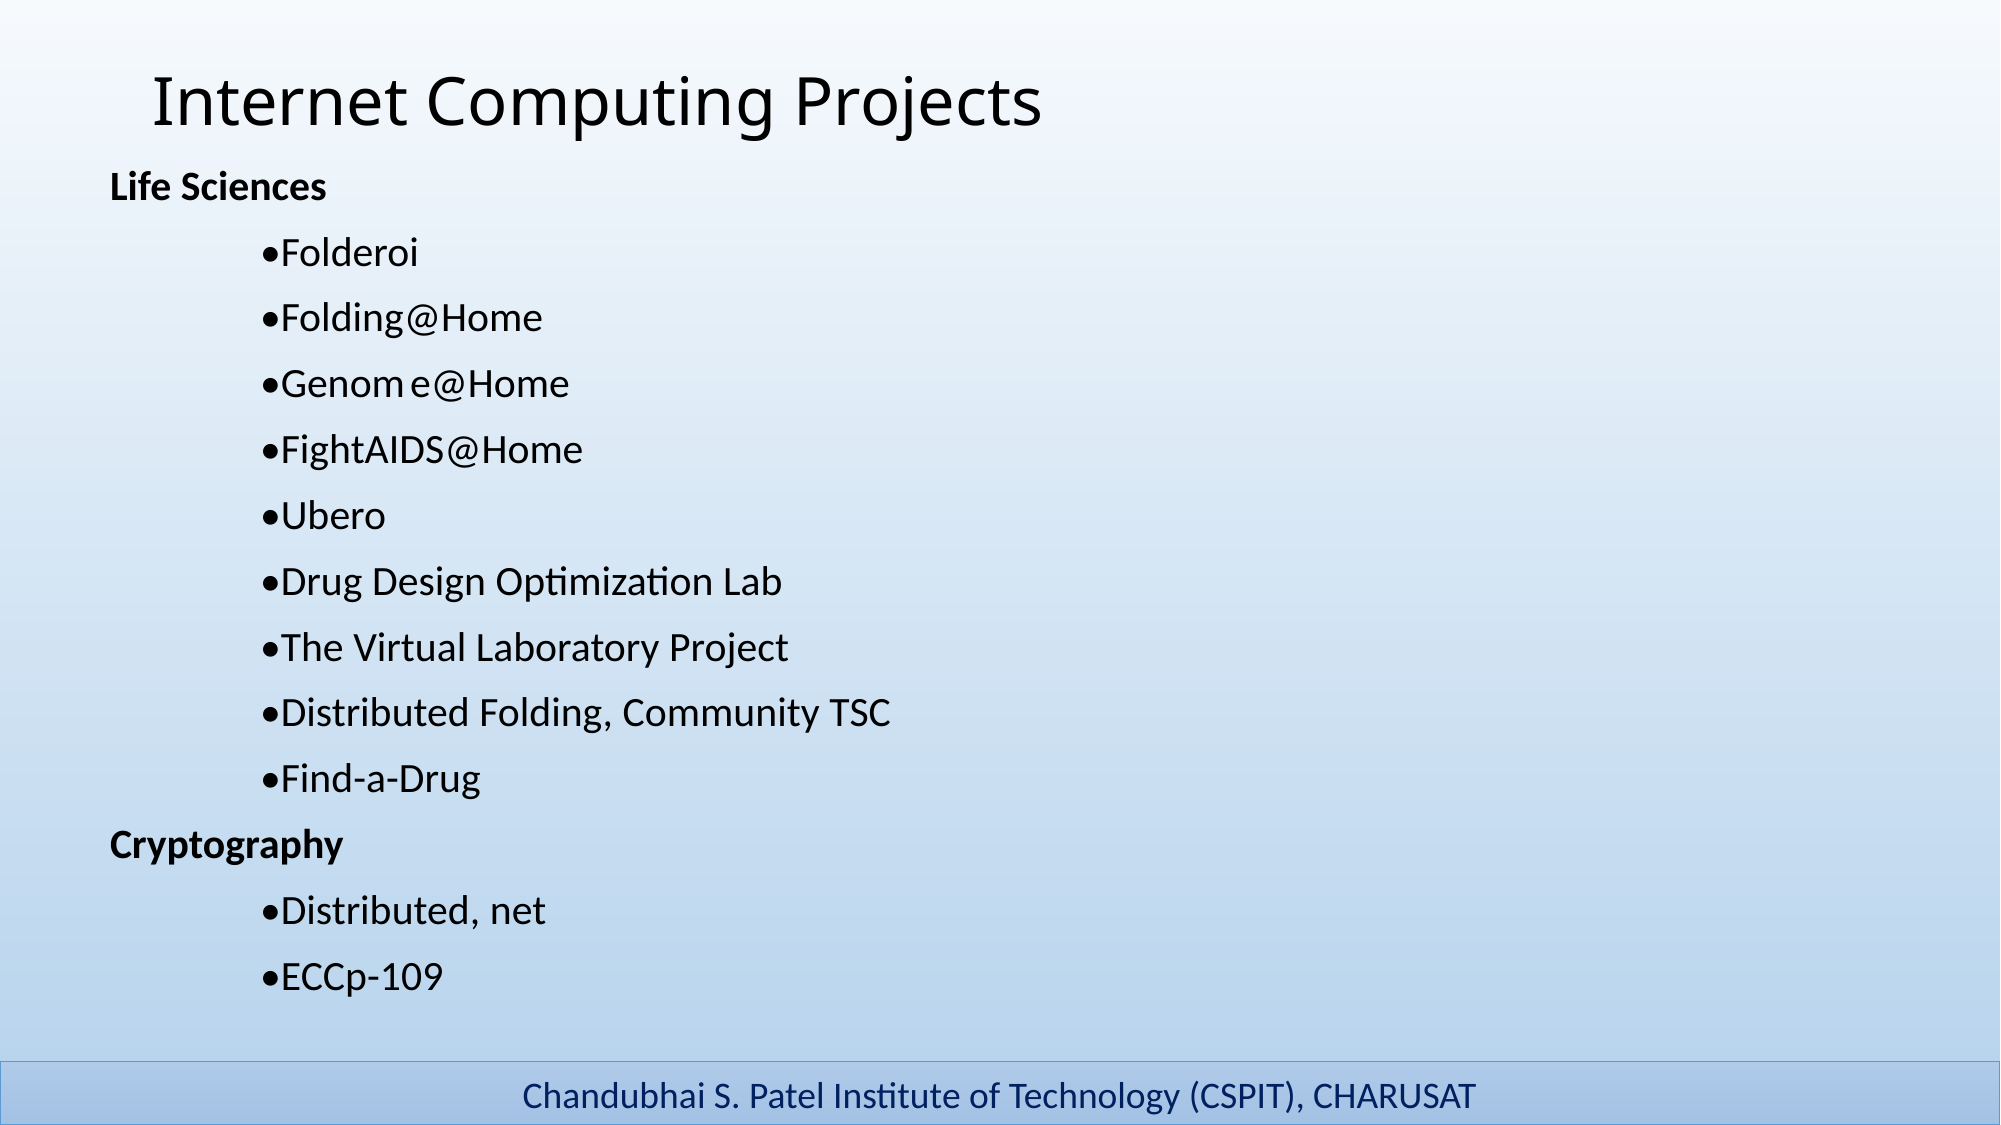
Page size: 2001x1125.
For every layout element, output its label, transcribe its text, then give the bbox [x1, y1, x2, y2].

list Life Sciences •Folderoi •Folding@Home •Genom e@Home •FightAIDS@Home •Ubero •Drug Design Optimization Lab •The Virtual Laboratory Project •Distributed Folding, Community TSC •Find-a-Drug Cryptography •Distributed, net •ECCp-109 [95, 156, 1871, 1017]
footer Arpita Shah [662, 1042, 1338, 1103]
slide_number 18 [1412, 1042, 1863, 1103]
title Internet Computing Projects [137, 59, 1514, 148]
